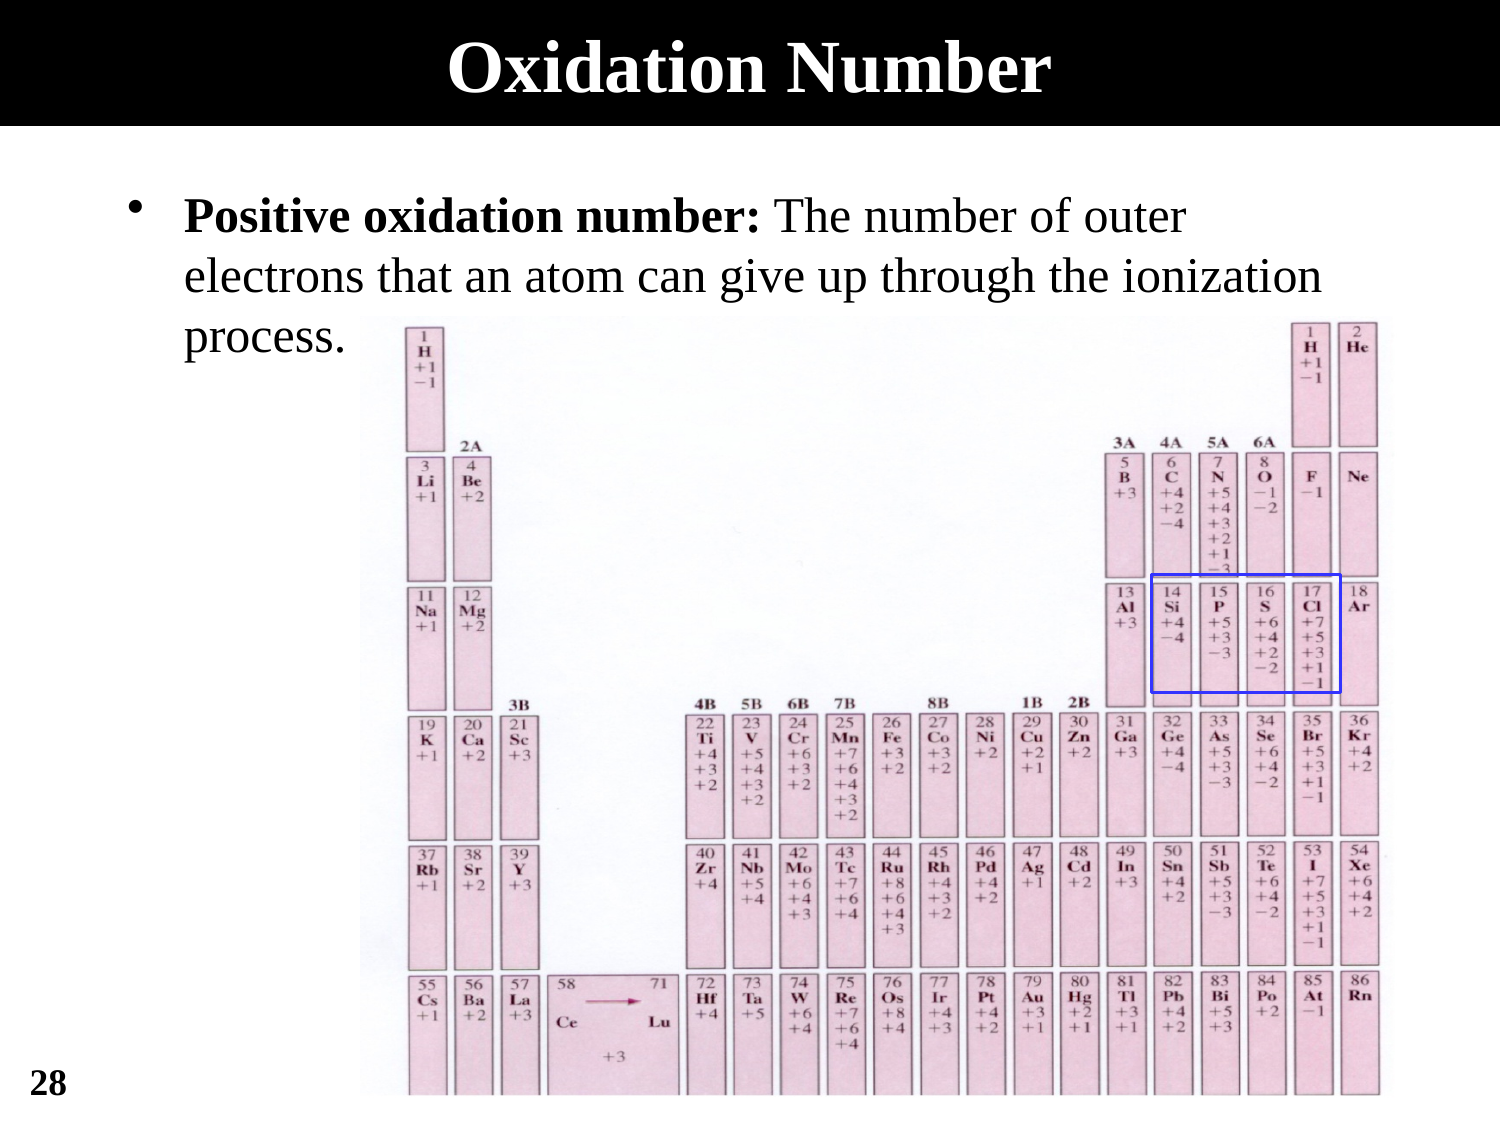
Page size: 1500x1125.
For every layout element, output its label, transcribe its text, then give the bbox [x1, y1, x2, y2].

list Positive oxidation number: The number of outer electrons that an atom can give up through the ionization process. [112, 174, 1388, 1000]
slide_number 28 [0, 1049, 83, 1125]
title Oxidation Number [0, 0, 1500, 126]
picture [359, 316, 1398, 1118]
